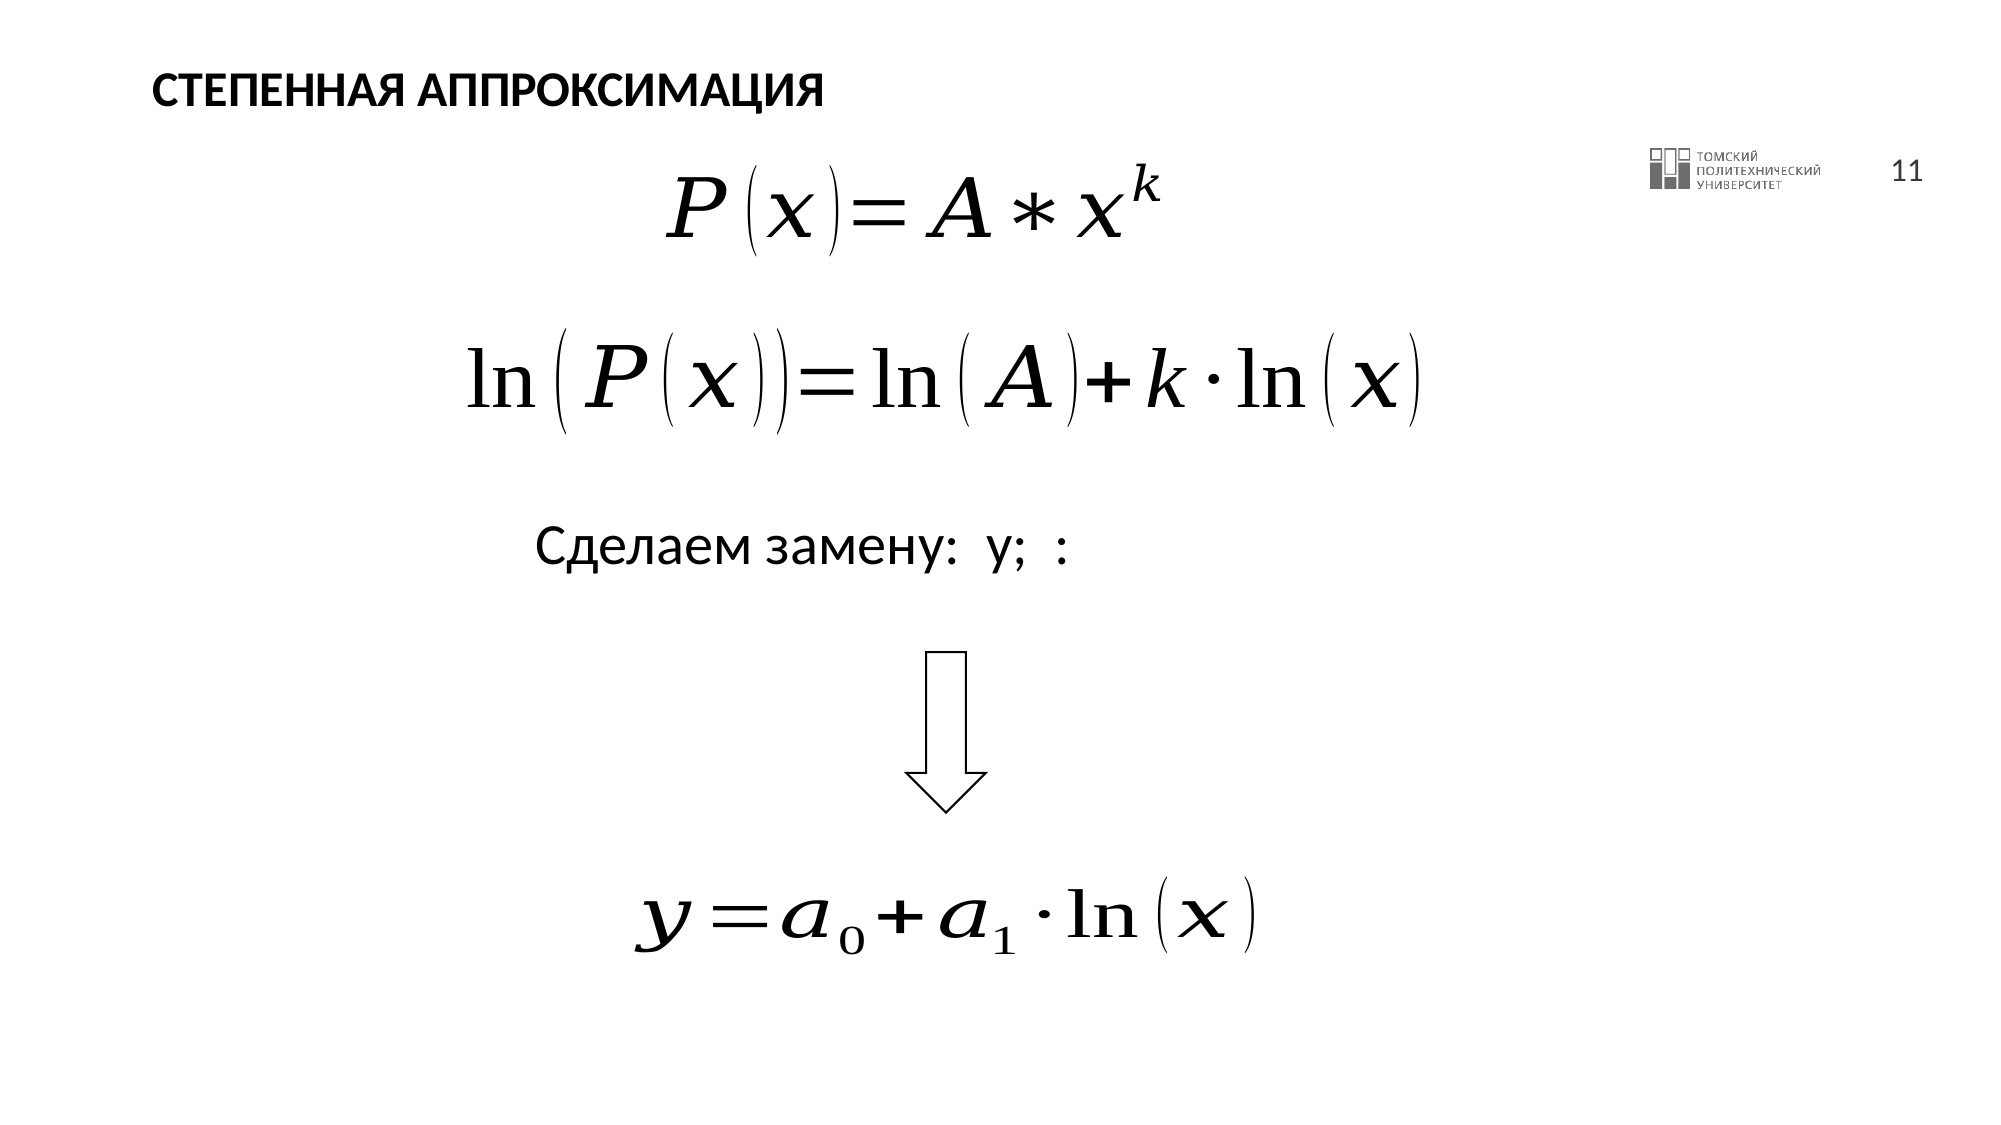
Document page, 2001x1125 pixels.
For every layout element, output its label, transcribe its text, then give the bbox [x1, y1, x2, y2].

title СТЕПЕННАЯ АППРОКСИМАЦИЯ [137, 24, 1755, 156]
picture [1650, 148, 1820, 189]
text_box [903, 651, 989, 815]
